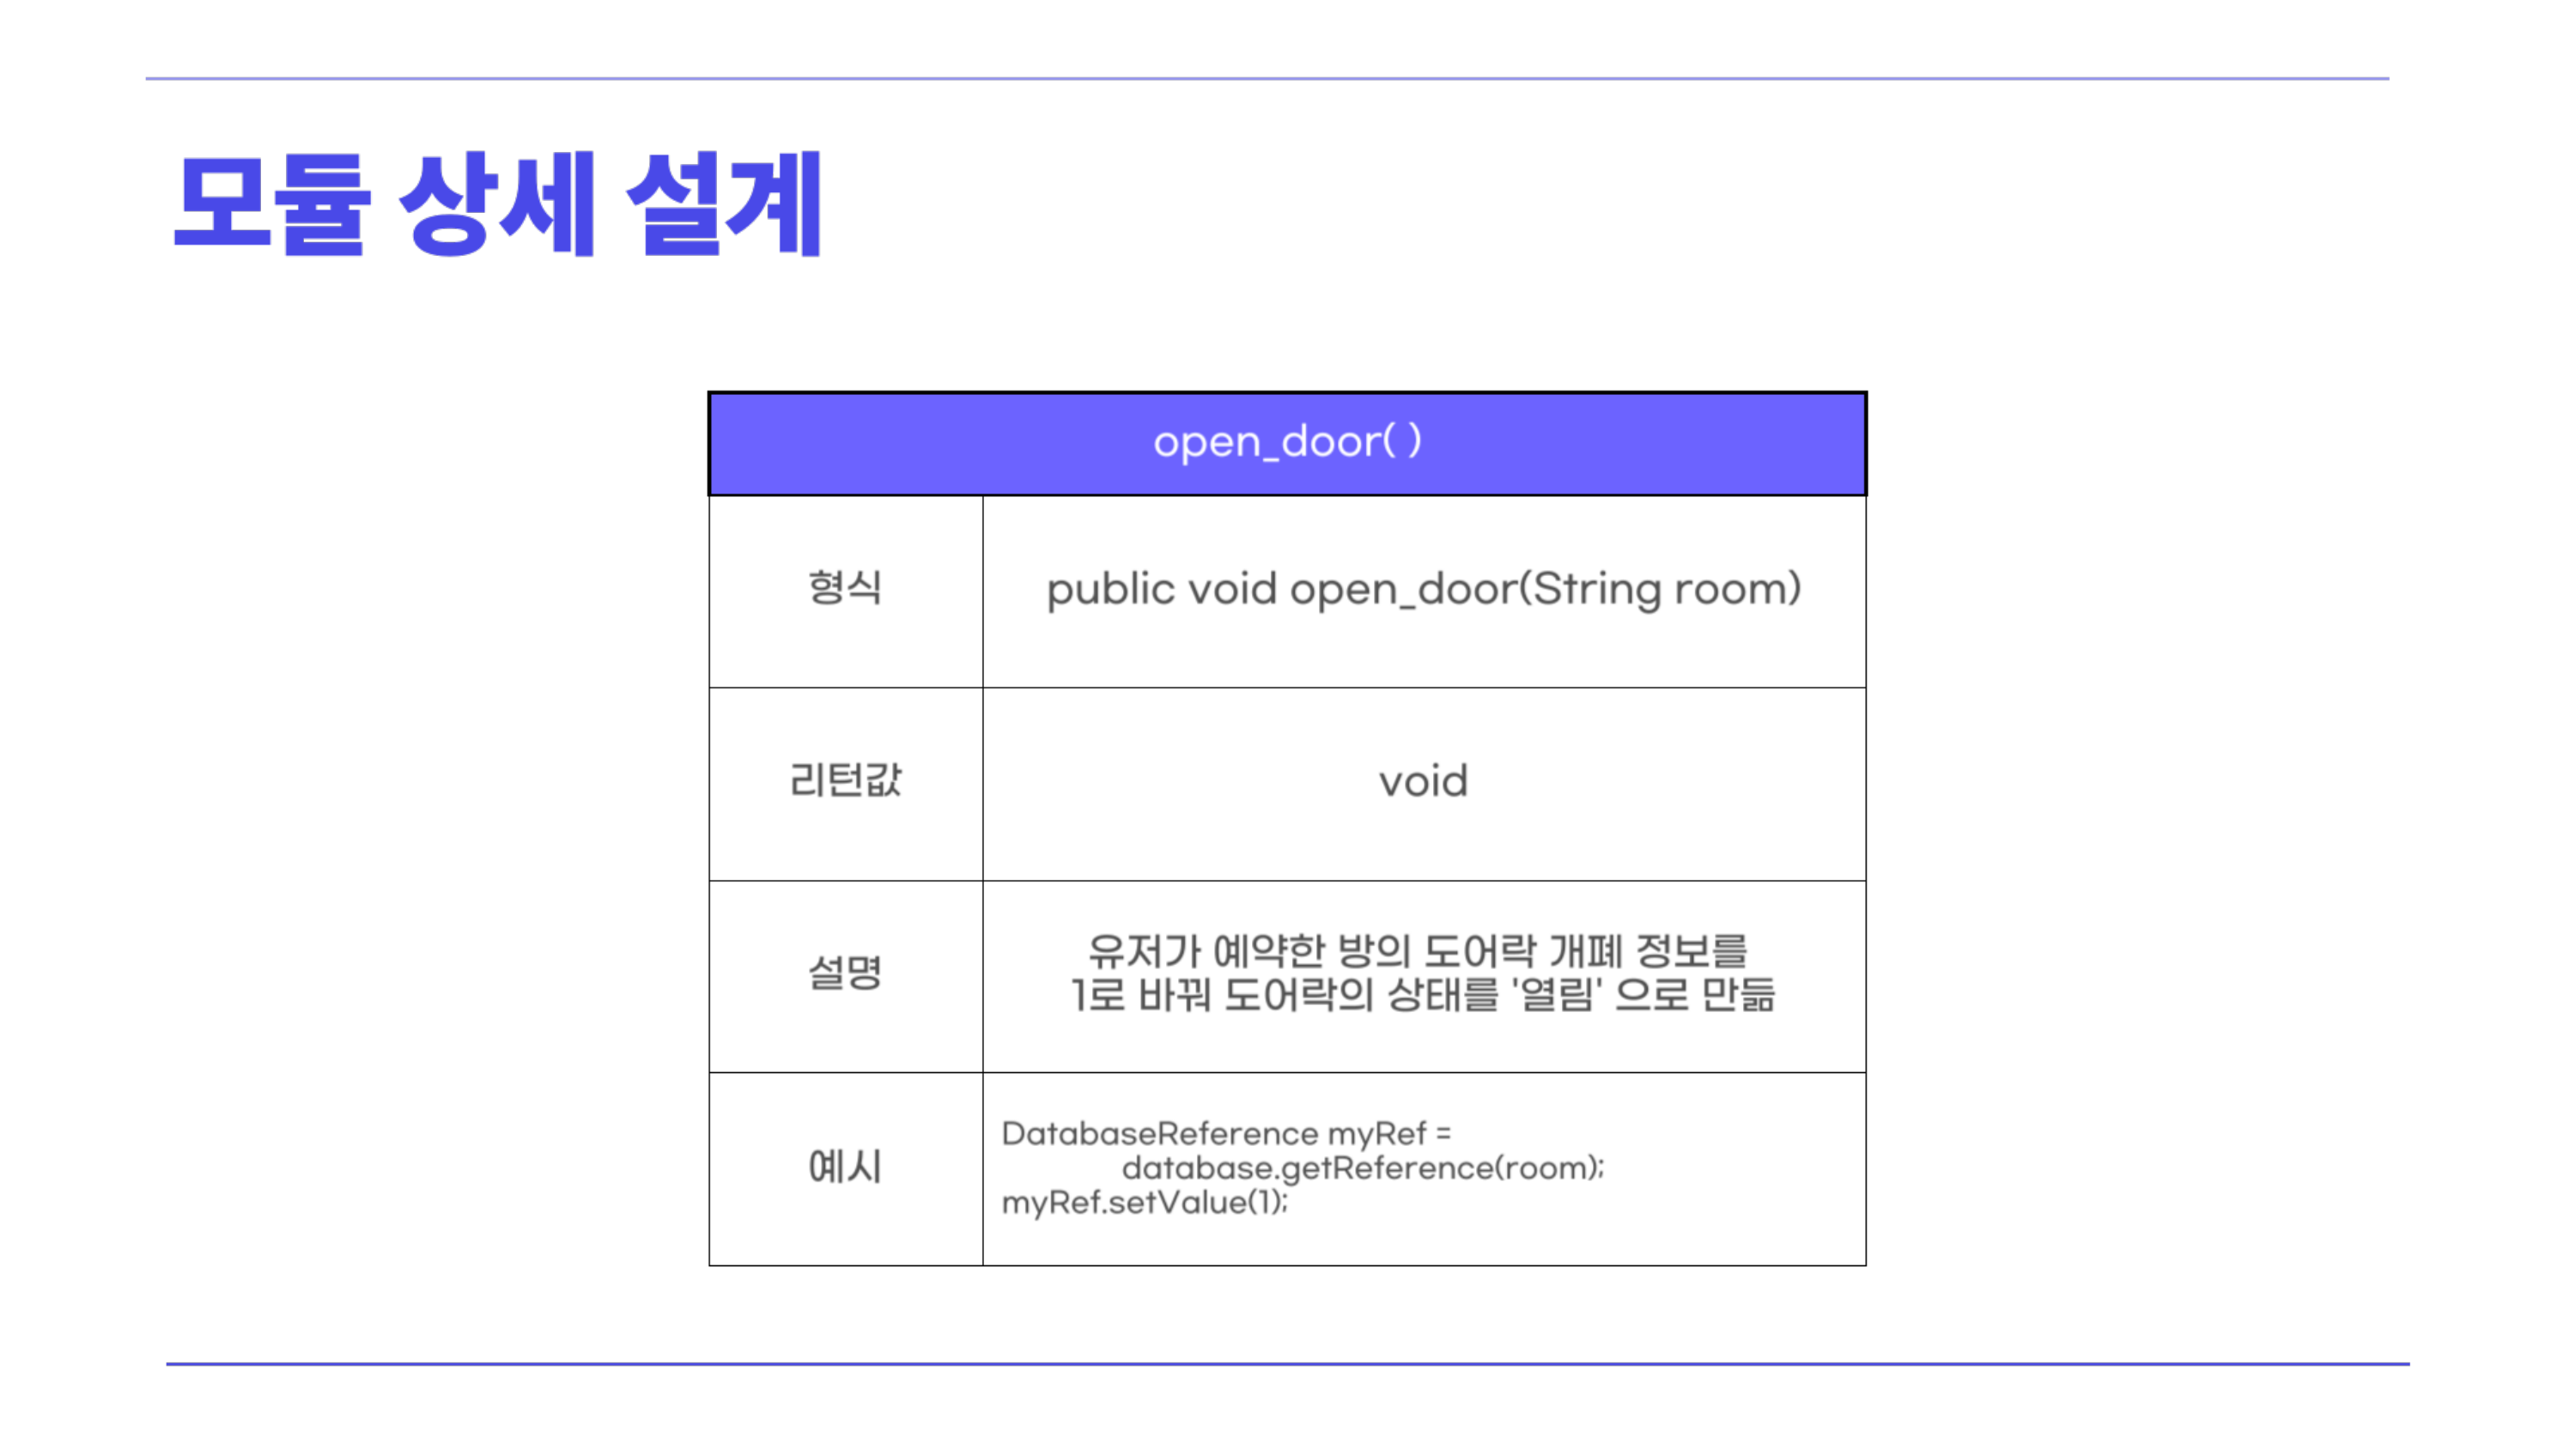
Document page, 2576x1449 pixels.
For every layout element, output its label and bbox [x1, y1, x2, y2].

picture [131, 0, 2445, 1449]
